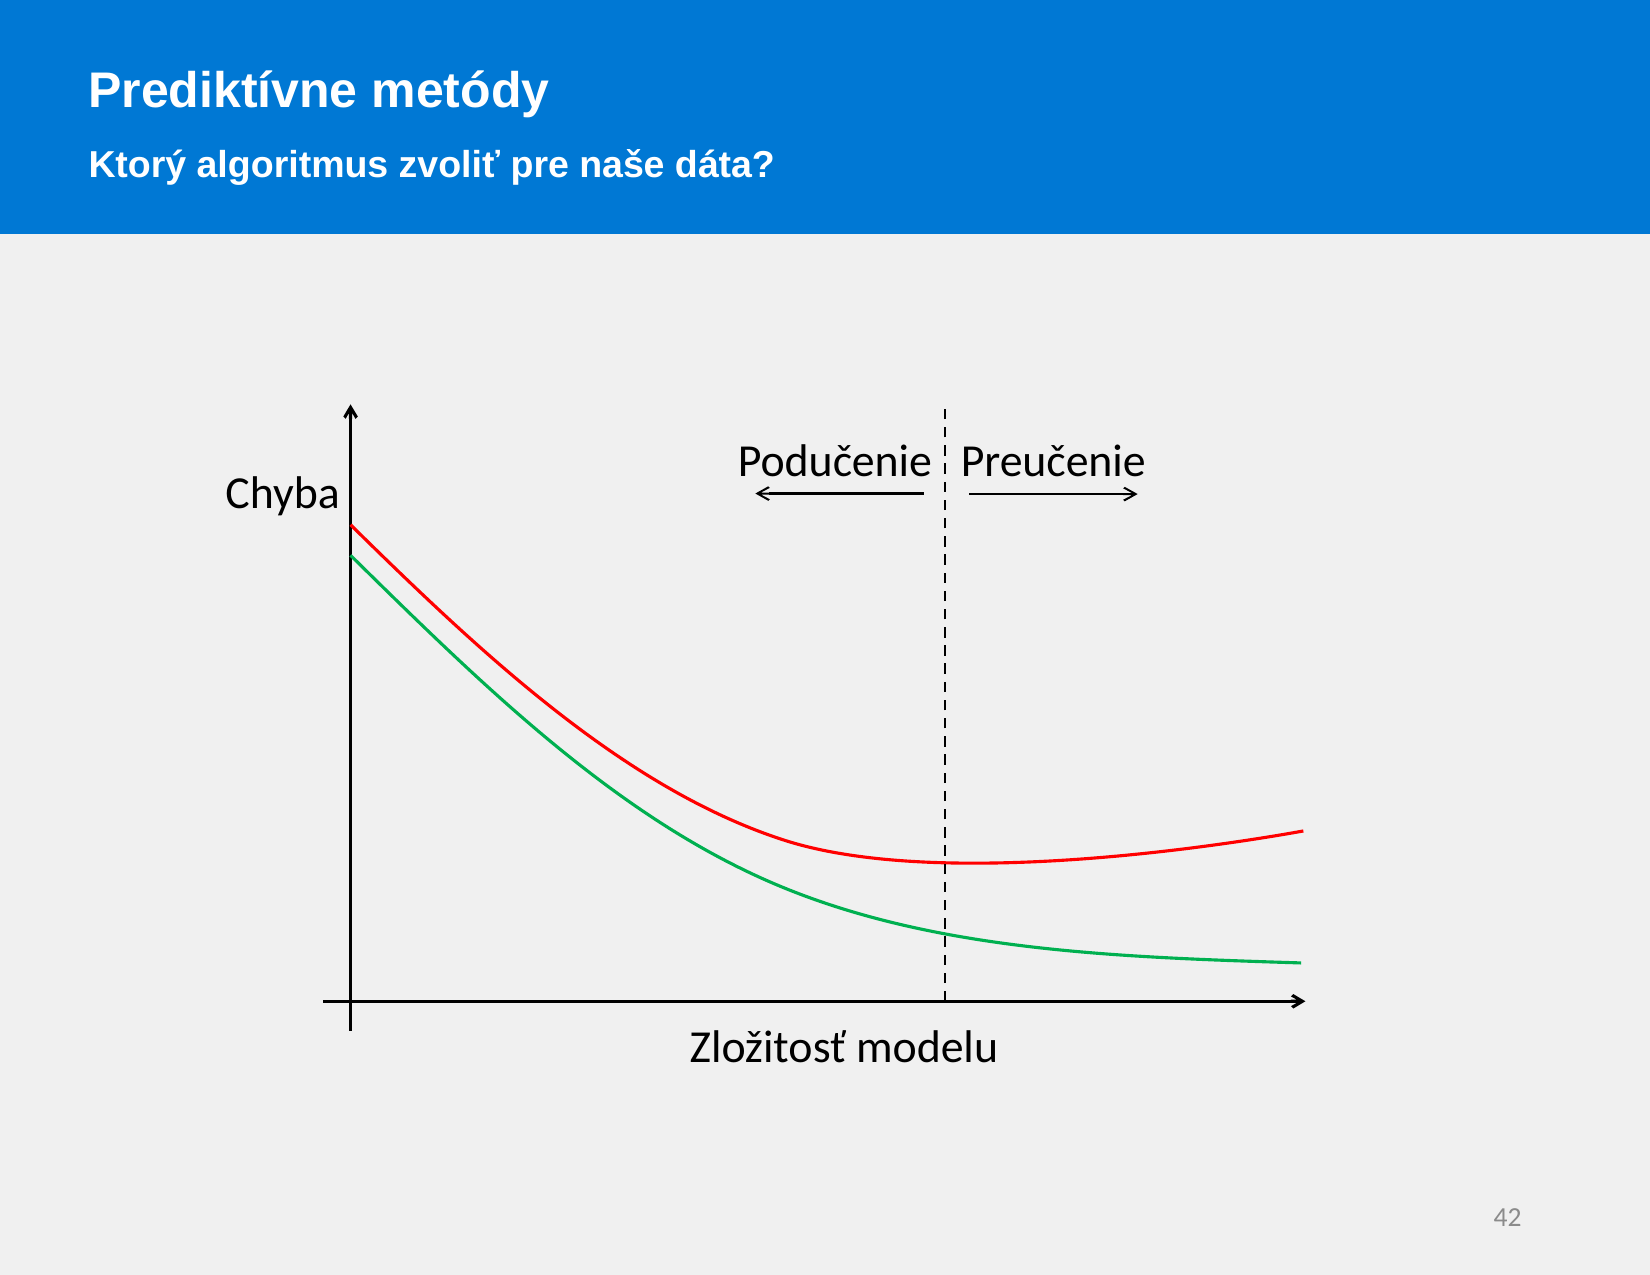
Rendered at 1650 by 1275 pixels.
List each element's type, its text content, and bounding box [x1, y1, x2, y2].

text_box [945, 862, 1302, 964]
text_box Chyba [351, 455, 355, 526]
text_box [351, 554, 944, 935]
text_box [945, 715, 1304, 865]
text_box [351, 526, 944, 864]
text_box Preučenie [946, 422, 1161, 493]
text_box Podučenie [722, 423, 944, 493]
text_box [0, 0, 1650, 234]
text_box Prediktívne metódy Ktorý algoritmus zvoliť pre naše dáta? [73, 20, 1602, 193]
slide_number 42 [1165, 1181, 1537, 1250]
text_box Zložitosť modelu [674, 1009, 1014, 1080]
text_box Chyba [210, 455, 350, 526]
